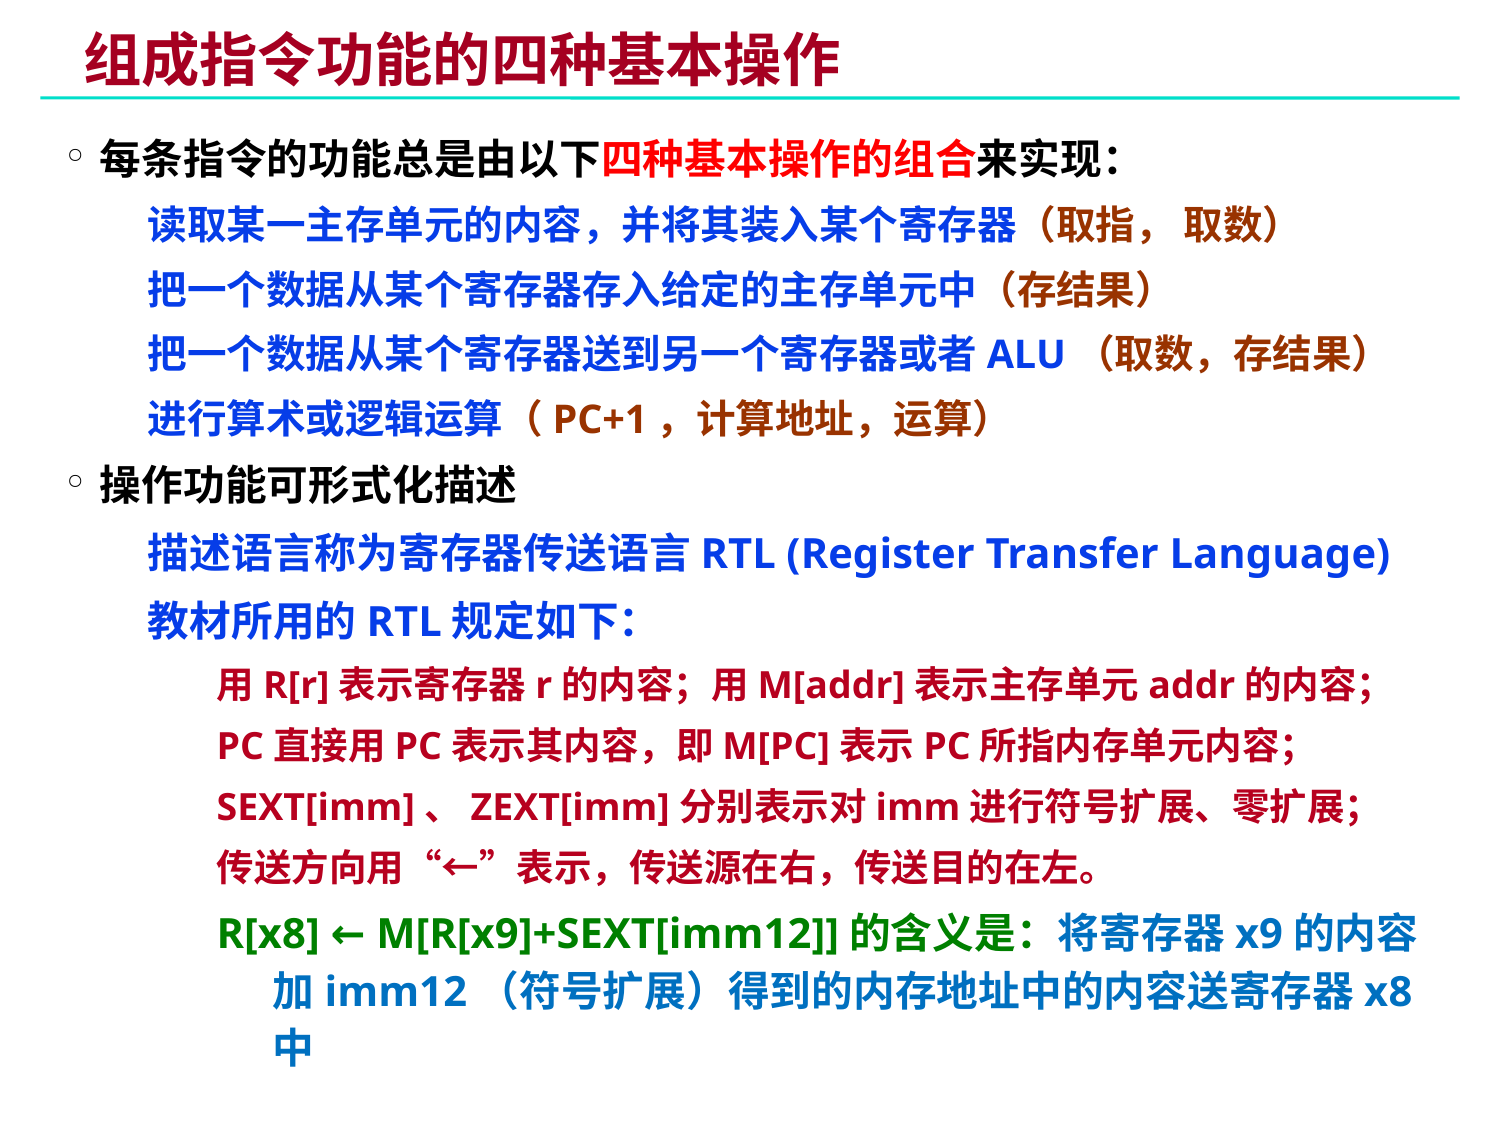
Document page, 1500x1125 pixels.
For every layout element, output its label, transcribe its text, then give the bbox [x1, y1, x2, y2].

list 每条指令的功能总是由以下四种基本操作的组合来实现： 读取某一主存单元的内容，并将其装入某个寄存器（取指， 取数） 把一个数据从某个寄存器存入给定的主存单元中（存结果） 把一个数据从某个寄存器送到另一个寄存器或者ALU（取数，存结果） 进行算术或逻辑运算（PC+1，计算地址，运算） 操作功能可形式化描述 描述语言称为寄存器传送语言RTL (Register Transfer Language) 教材所用的RTL规定如下： 用R[r]表示寄存器r的内容；用M[addr]表示主存单元addr的内容； PC直接用PC表示其内容，即M[PC]表示PC所指内存单元内容； SEXT[imm]、ZEXT[imm]分别表示对imm进行符号扩展、零扩展； 传送方向用“←”表示，传送源在右，传送目的在左。 R[x8] ← M[R[x9]+SEXT[imm12]]的含义是：将寄存器x9的内容加imm12（符号扩展）得到的内存地址中的内容送寄存器x8中 [56, 121, 1461, 1052]
title 组成指令功能的四种基本操作 [72, 28, 1304, 98]
